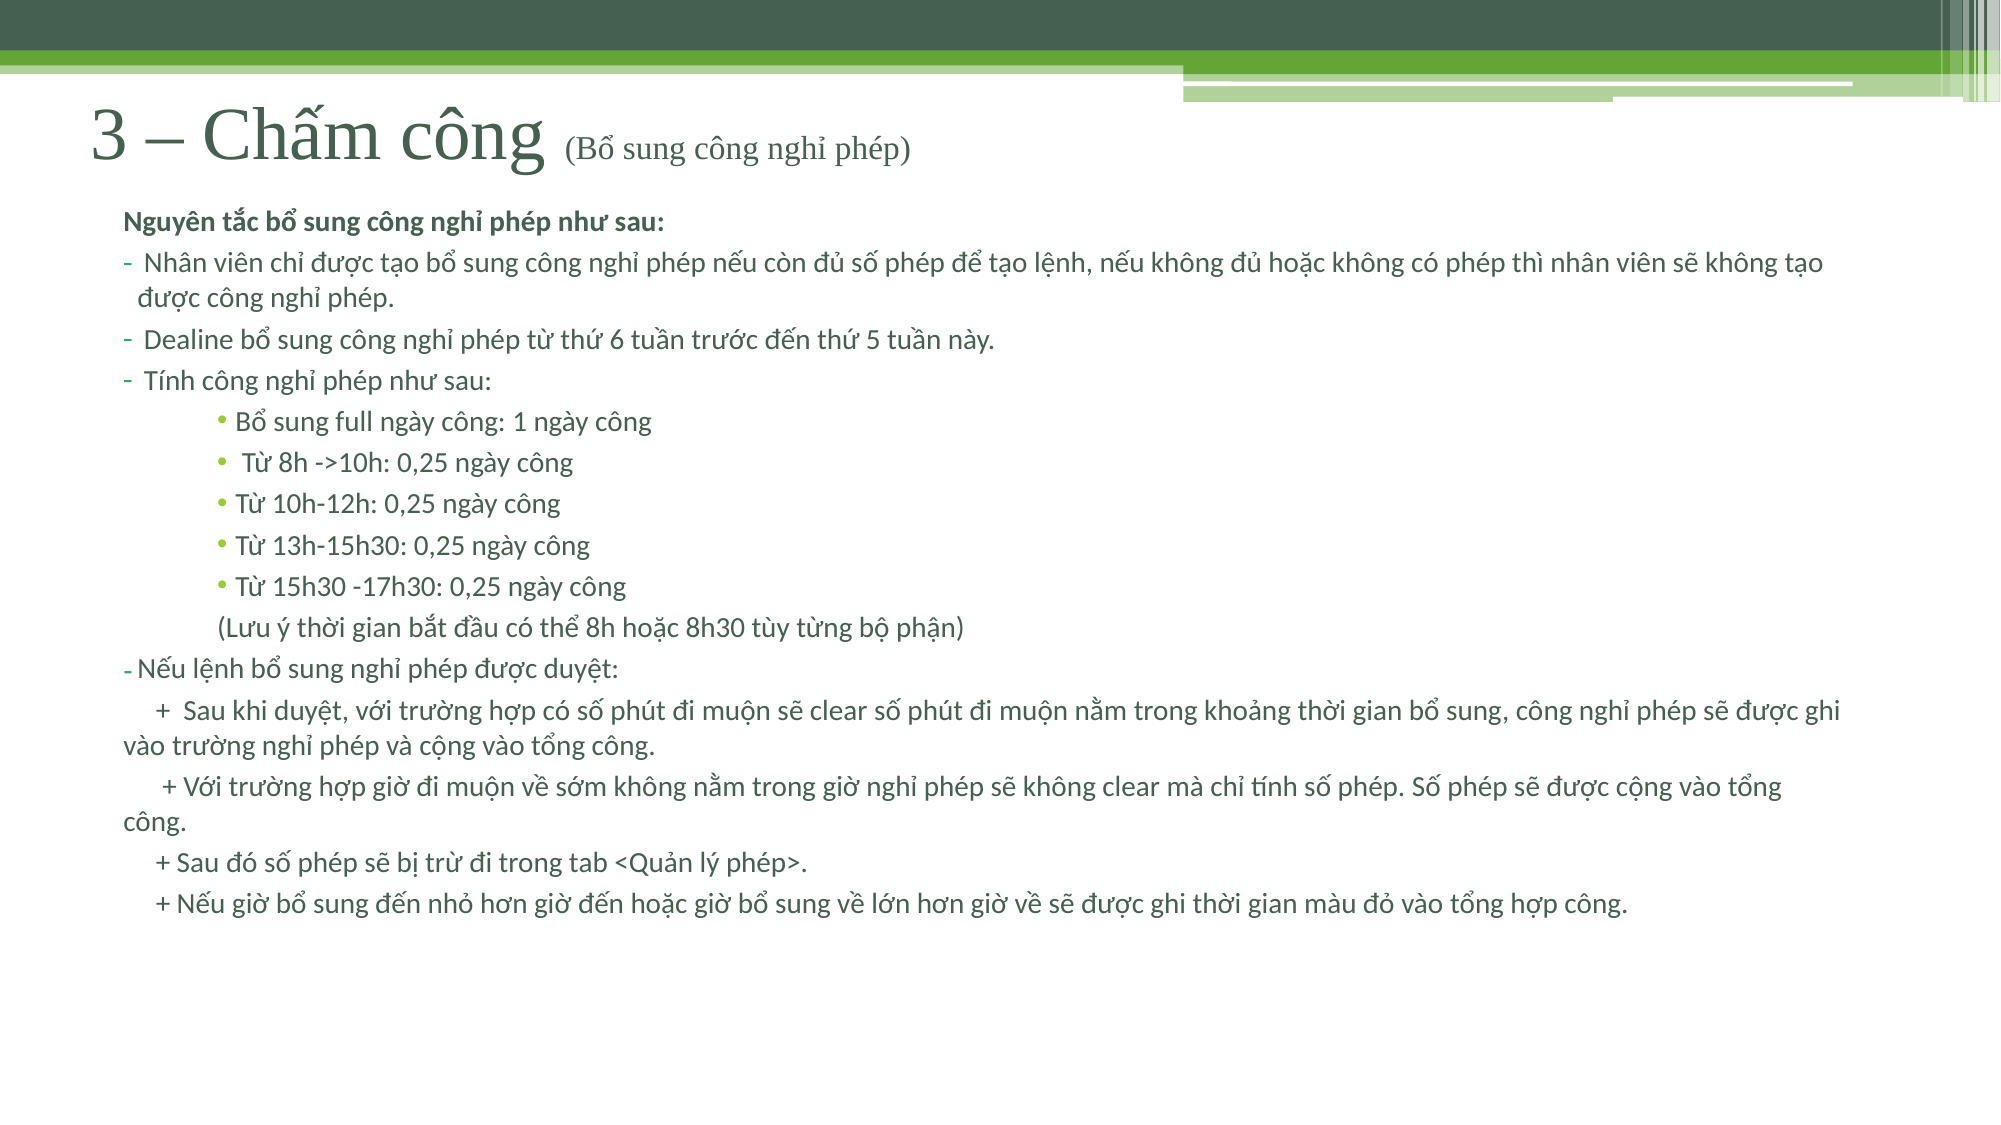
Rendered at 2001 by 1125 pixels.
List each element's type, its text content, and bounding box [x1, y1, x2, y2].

list Nguyên tắc bổ sung công nghỉ phép như sau: Nhân viên chỉ được tạo bổ sung công nghỉ phép nếu còn đủ số phép để tạo lệnh, nếu không đủ hoặc không có phép thì nhân viên sẽ không tạo được công nghỉ phép. Dealine bổ sung công nghỉ phép từ thứ 6 tuần trước đến thứ 5 tuần này. Tính công nghỉ phép như sau: Bổ sung full ngày công: 1 ngày công Từ 8h ->10h: 0,25 ngày công Từ 10h-12h: 0,25 ngày công Từ 13h-15h30: 0,25 ngày công Từ 15h30 -17h30: 0,25 ngày công (Lưu ý thời gian bắt đầu có thể 8h hoặc 8h30 tùy từng bộ phận) Nếu lệnh bổ sung nghỉ phép được duyệt: + Sau khi duyệt, với trường hợp có số phút đi muộn sẽ clear số phút đi muộn nằm trong khoảng thời gian bổ sung, công nghỉ phép sẽ được ghi vào trường nghỉ phép và cộng vào tổng công. + Với trường hợp giờ đi muộn về sớm không nằm trong giờ nghỉ phép sẽ không clear mà chỉ tính số phép. Số phép sẽ được cộng vào tổng công. + Sau đó số phép sẽ bị trừ đi trong tab <Quản lý phép>. + Nếu giờ bổ sung đến nhỏ hơn giờ đến hoặc giờ bổ sung về lớn hơn giờ về sẽ được ghi thời gian màu đỏ vào tổng hợp công. [62, 187, 1863, 963]
title 3 – Chấm công (Bổ sung công nghỉ phép) [75, 99, 1875, 200]
